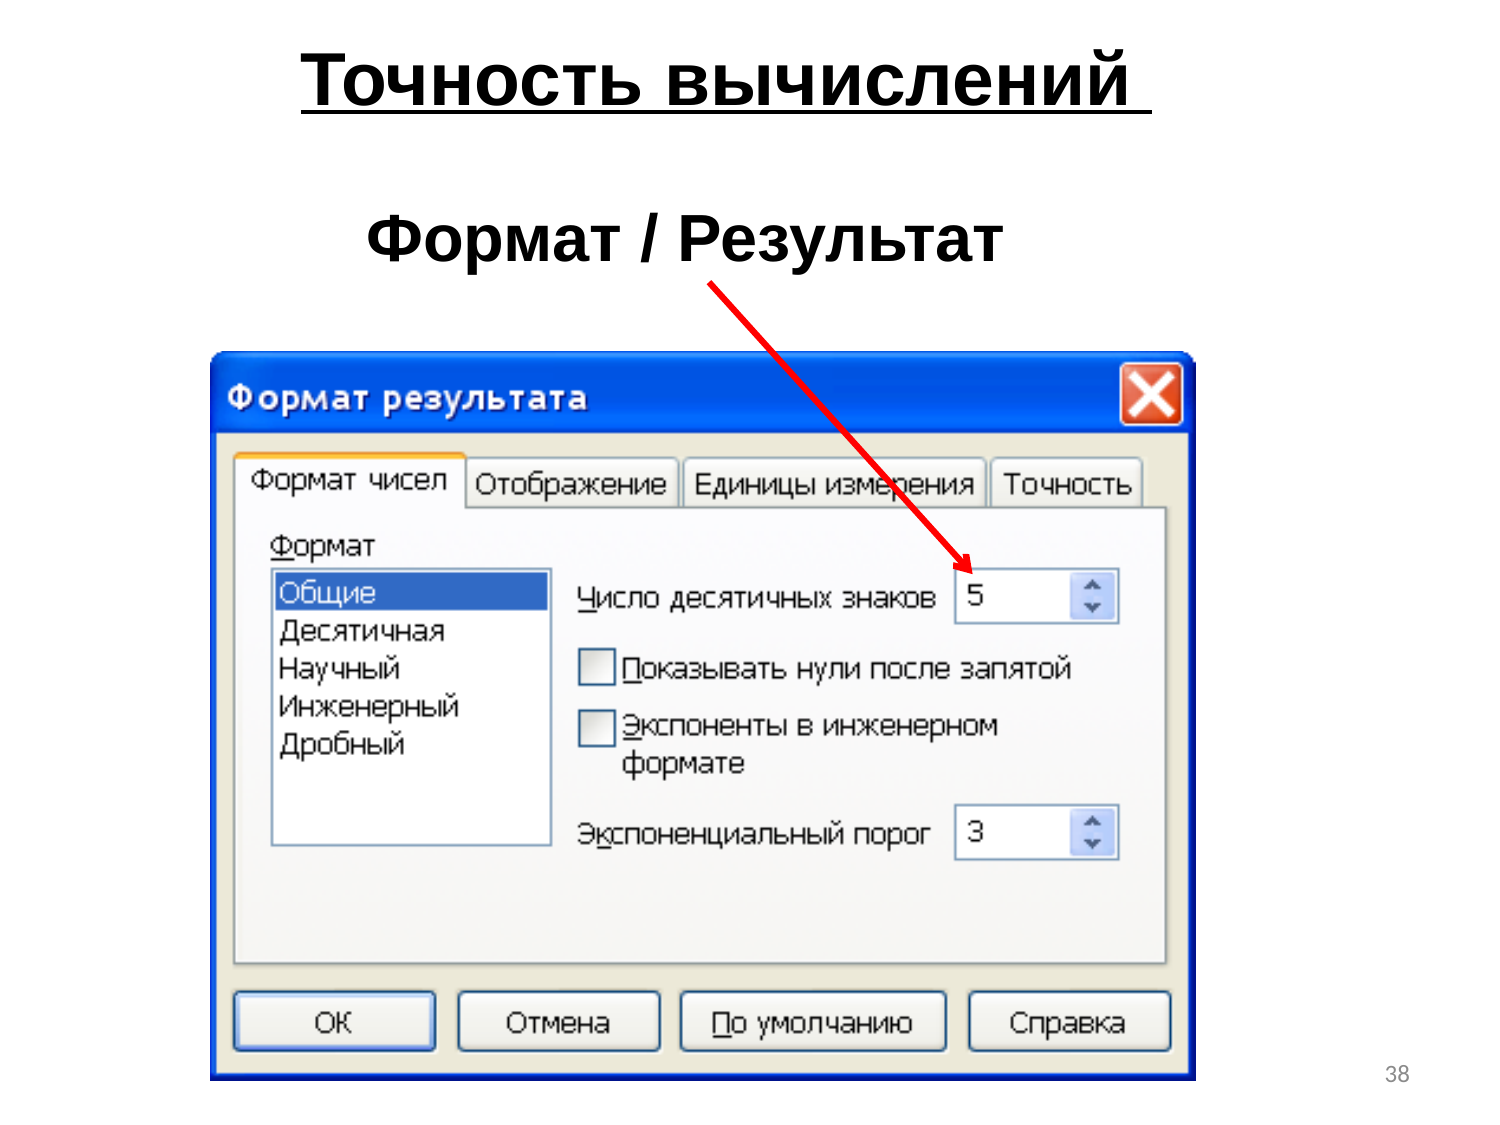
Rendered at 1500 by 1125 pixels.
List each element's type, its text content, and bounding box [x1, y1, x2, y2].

slide_number 38 [1074, 1042, 1425, 1103]
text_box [695, 296, 987, 561]
text_box Формат / Результат [351, 187, 1067, 283]
picture [210, 351, 1196, 1082]
text_box Точность вычислений [81, 23, 1371, 129]
